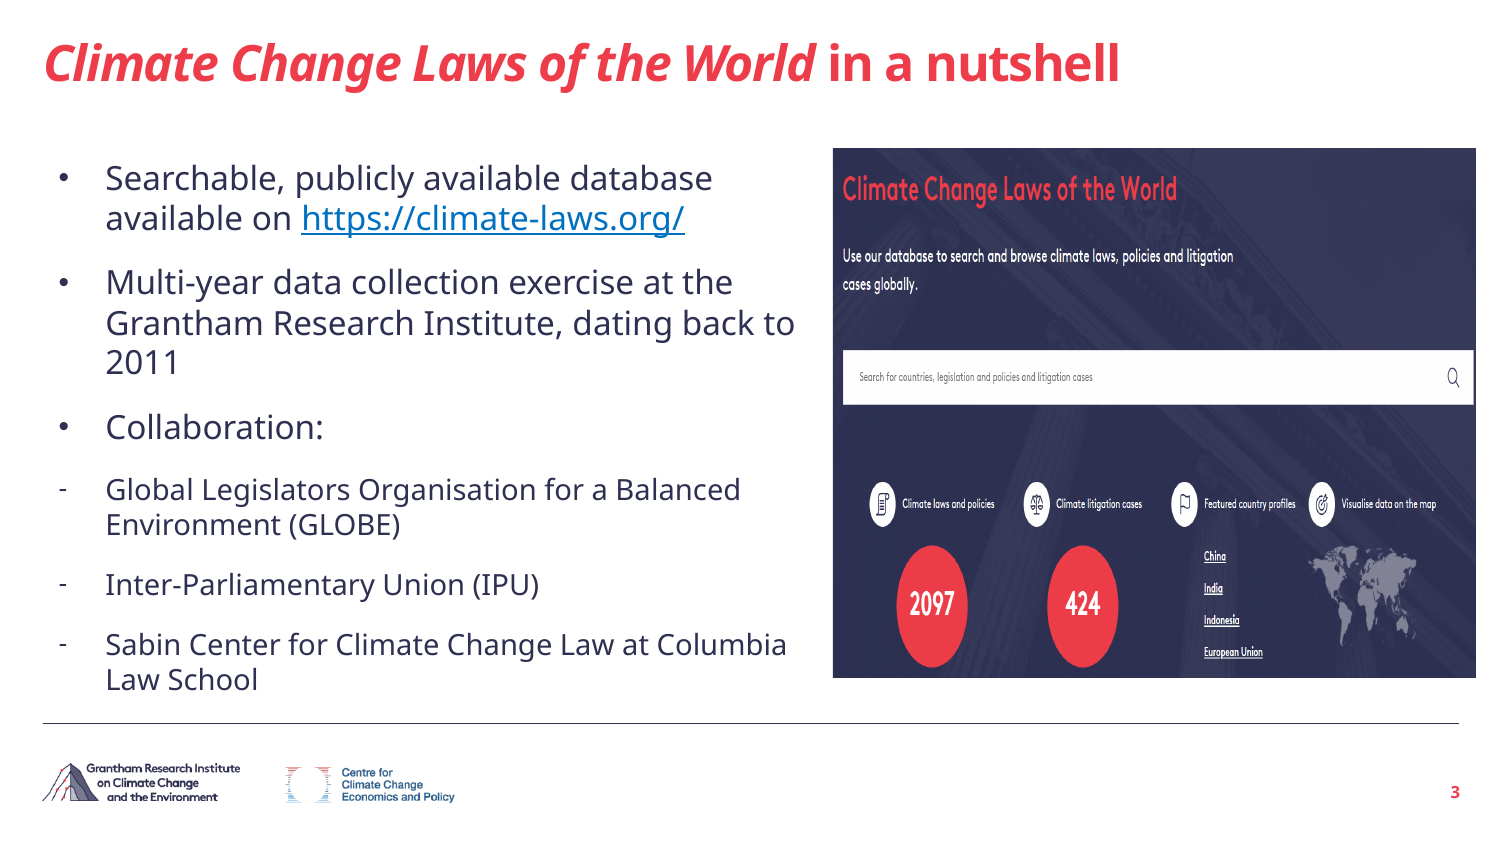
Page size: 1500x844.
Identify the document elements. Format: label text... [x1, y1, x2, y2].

title Climate Change Laws of the World in a nutshell [43, 31, 1436, 149]
picture [42, 763, 240, 801]
picture [278, 760, 461, 810]
picture [832, 148, 1477, 678]
text_box Searchable, publicly available database available on https://climate-laws.org/ Multi-year data collection exercise at the Grantham Research Institute, dating back to 2011 Collaboration: Global Legislators Organisation for a Balanced Environment (GLOBE) Inter-Parliamentary Union (IPU) Sabin Center for Climate Change Law at Columbia Law School [43, 149, 829, 664]
slide_number 3 [1363, 773, 1461, 805]
